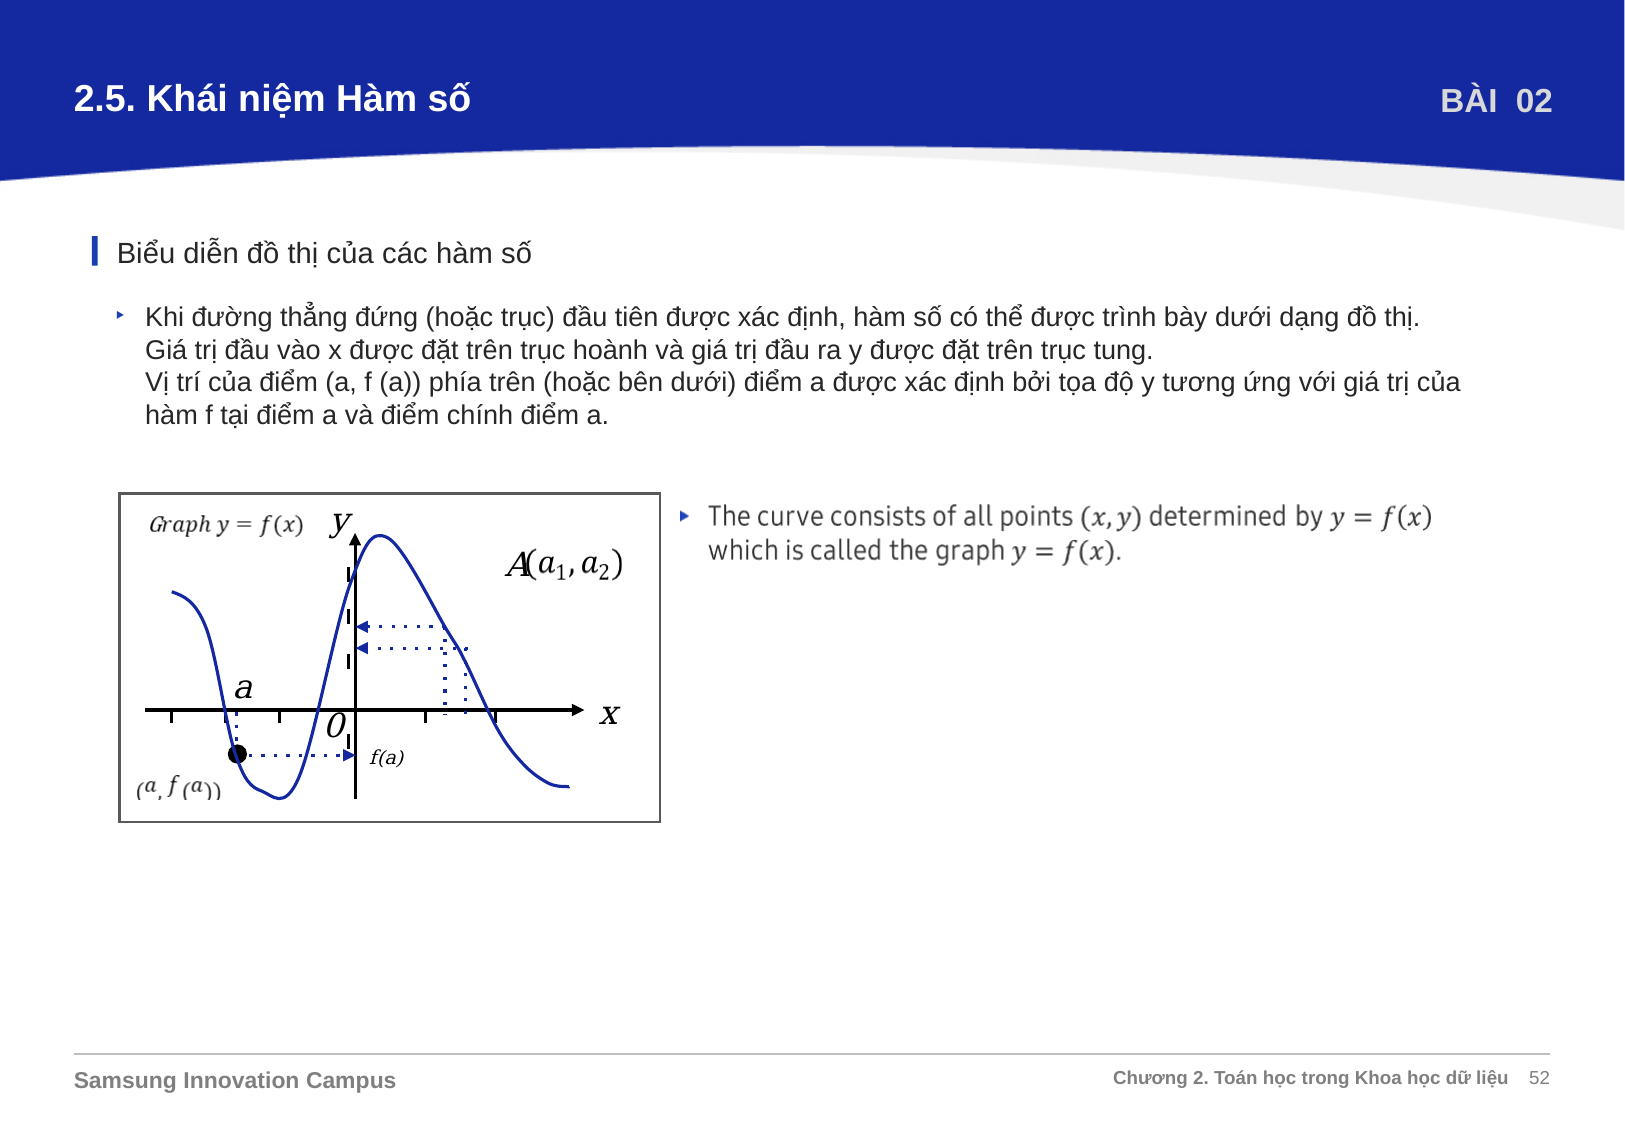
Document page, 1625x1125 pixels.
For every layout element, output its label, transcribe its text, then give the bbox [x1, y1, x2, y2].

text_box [73, 73, 1554, 120]
picture [0, 0, 1625, 1125]
text_box [678, 488, 1525, 579]
text_box Khi đường thẳng đứng (hoặc trục) đầu tiên được xác định, hàm số có thể được trình bày dưới dạng đồ thị. Giá trị đầu vào x được đặt trên trục hoành và giá trị đầu ra y được đặt trên trục tung. Vị trí của điểm (a, f (a)) phía trên (hoặc bên dưới) điểm a được xác định bởi tọa độ y tương ứng với giá trị của hàm f tại điểm a và điểm chính điểm a. [115, 287, 1532, 442]
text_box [91, 234, 1533, 270]
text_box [97, 490, 660, 823]
